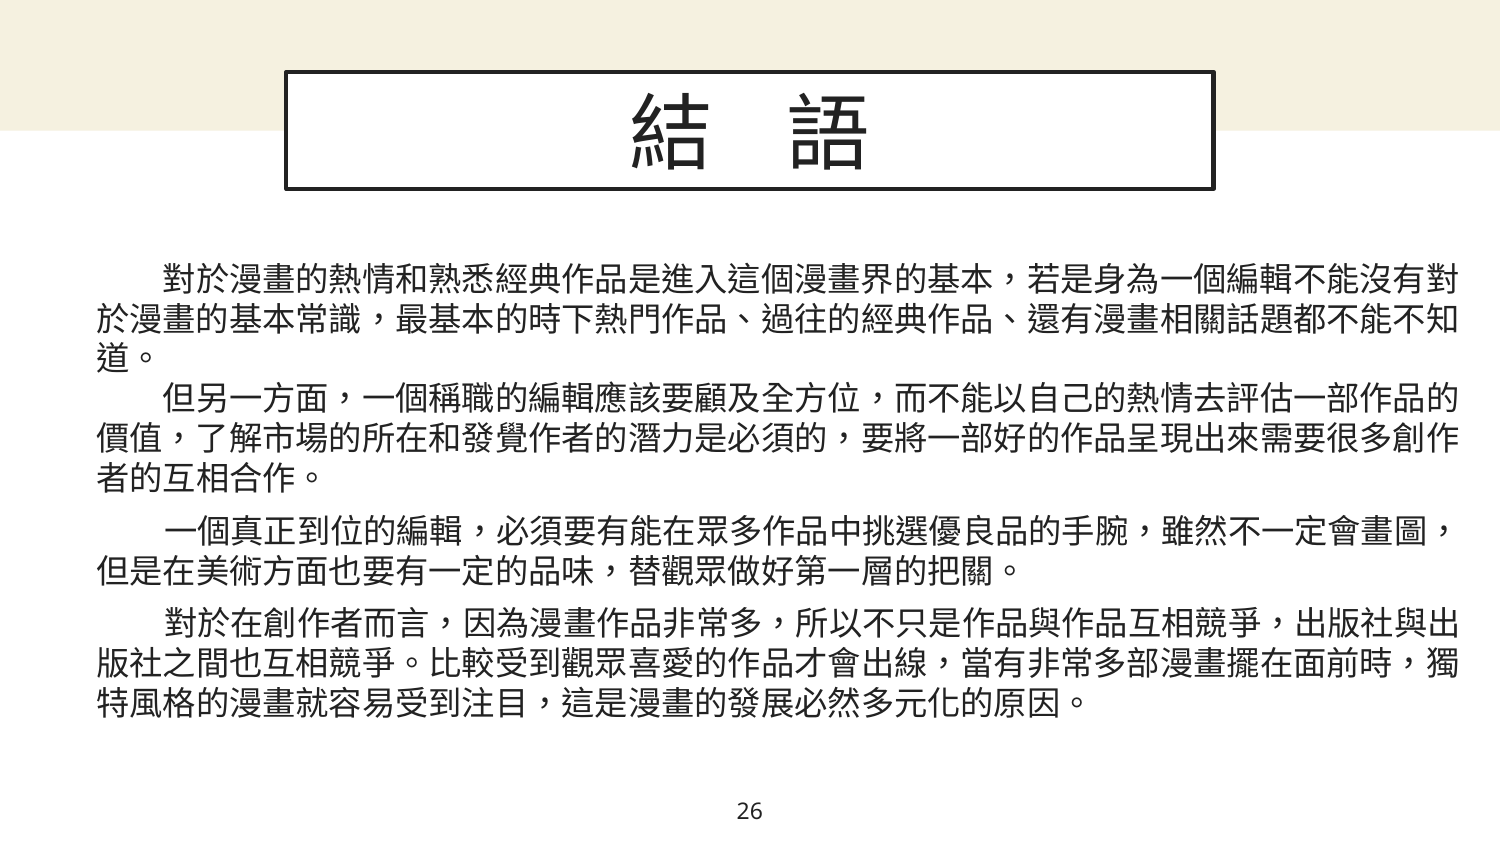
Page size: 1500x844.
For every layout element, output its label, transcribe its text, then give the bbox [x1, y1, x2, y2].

list 對於漫畫的熱情和熟悉經典作品是進入這個漫畫界的基本，若是身為一個編輯不能沒有對於漫畫的基本常識，最基本的時下熱門作品、過往的經典作品、還有漫畫相關話題都不能不知道。 但另一方面，一個稱職的編輯應該要顧及全方位，而不能以自己的熱情去評估一部作品的價值，了解市場的所在和發覺作者的潛力是必須的，要將一部好的作品呈現出來需要很多創作者的互相合作。 一個真正到位的編輯，必須要有能在眾多作品中挑選優良品的手腕，雖然不一定會畫圖，但是在美術方面也要有一定的品味，替觀眾做好第一層的把關。 對於在創作者而言，因為漫畫作品非常多，所以不只是作品與作品互相競爭，出版社與出版社之間也互相競爭。比較受到觀眾喜愛的作品才會出線，當有非常多部漫畫擺在面前時，獨特風格的漫畫就容易受到注目，這是漫畫的發展必然多元化的原因。 [81, 202, 1477, 782]
slide_number 26 [705, 781, 795, 832]
text_box 結 語 [284, 70, 1216, 191]
